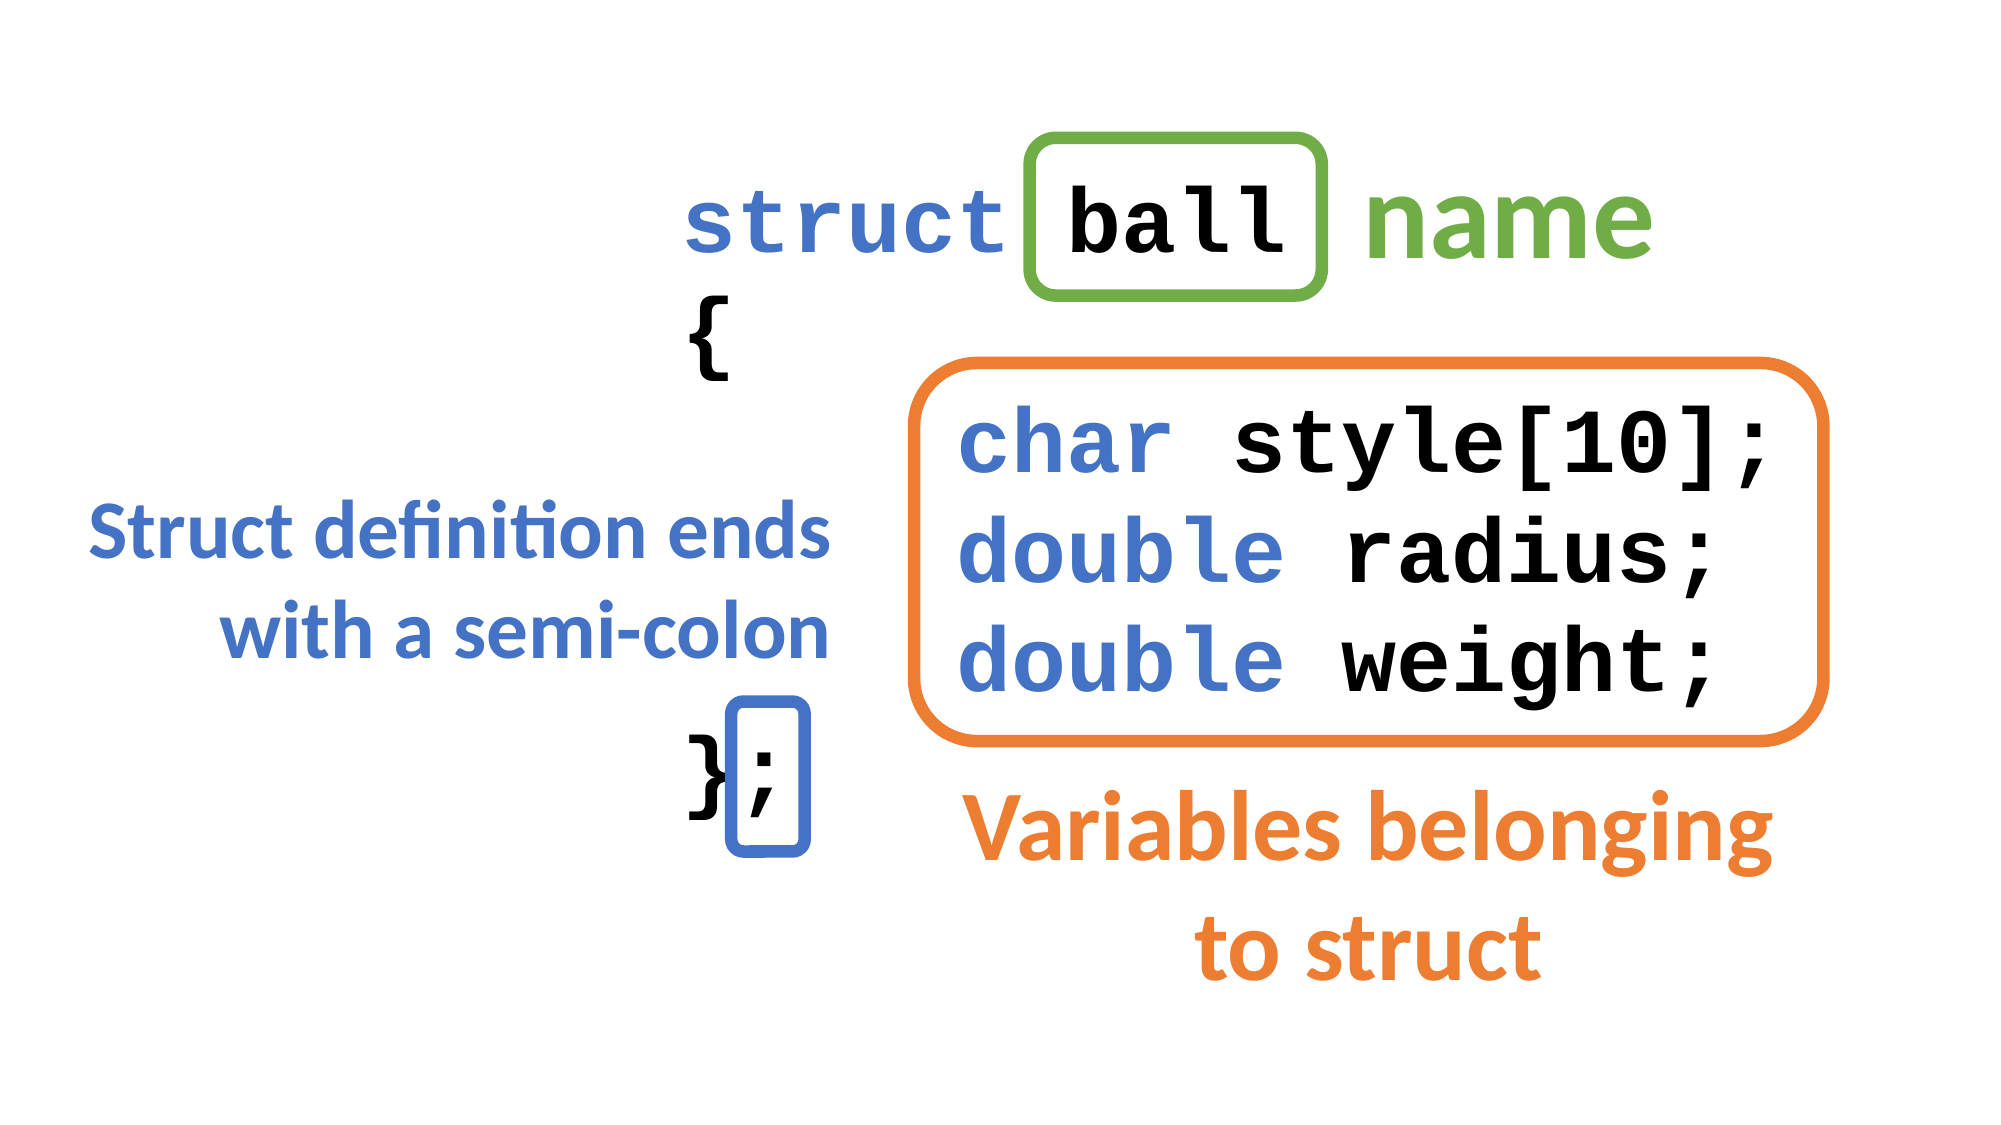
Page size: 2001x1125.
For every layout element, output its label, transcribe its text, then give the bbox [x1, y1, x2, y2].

text_box [730, 700, 806, 853]
text_box Variables belonging to struct [943, 752, 1794, 1008]
text_box struct ball { char style[10]; double radius; double weight; }; [667, 153, 1896, 828]
text_box [1028, 136, 1321, 297]
text_box [913, 361, 1825, 743]
text_box name [1321, 126, 1697, 291]
text_box Struct definition ends with a semi-colon [46, 467, 847, 683]
